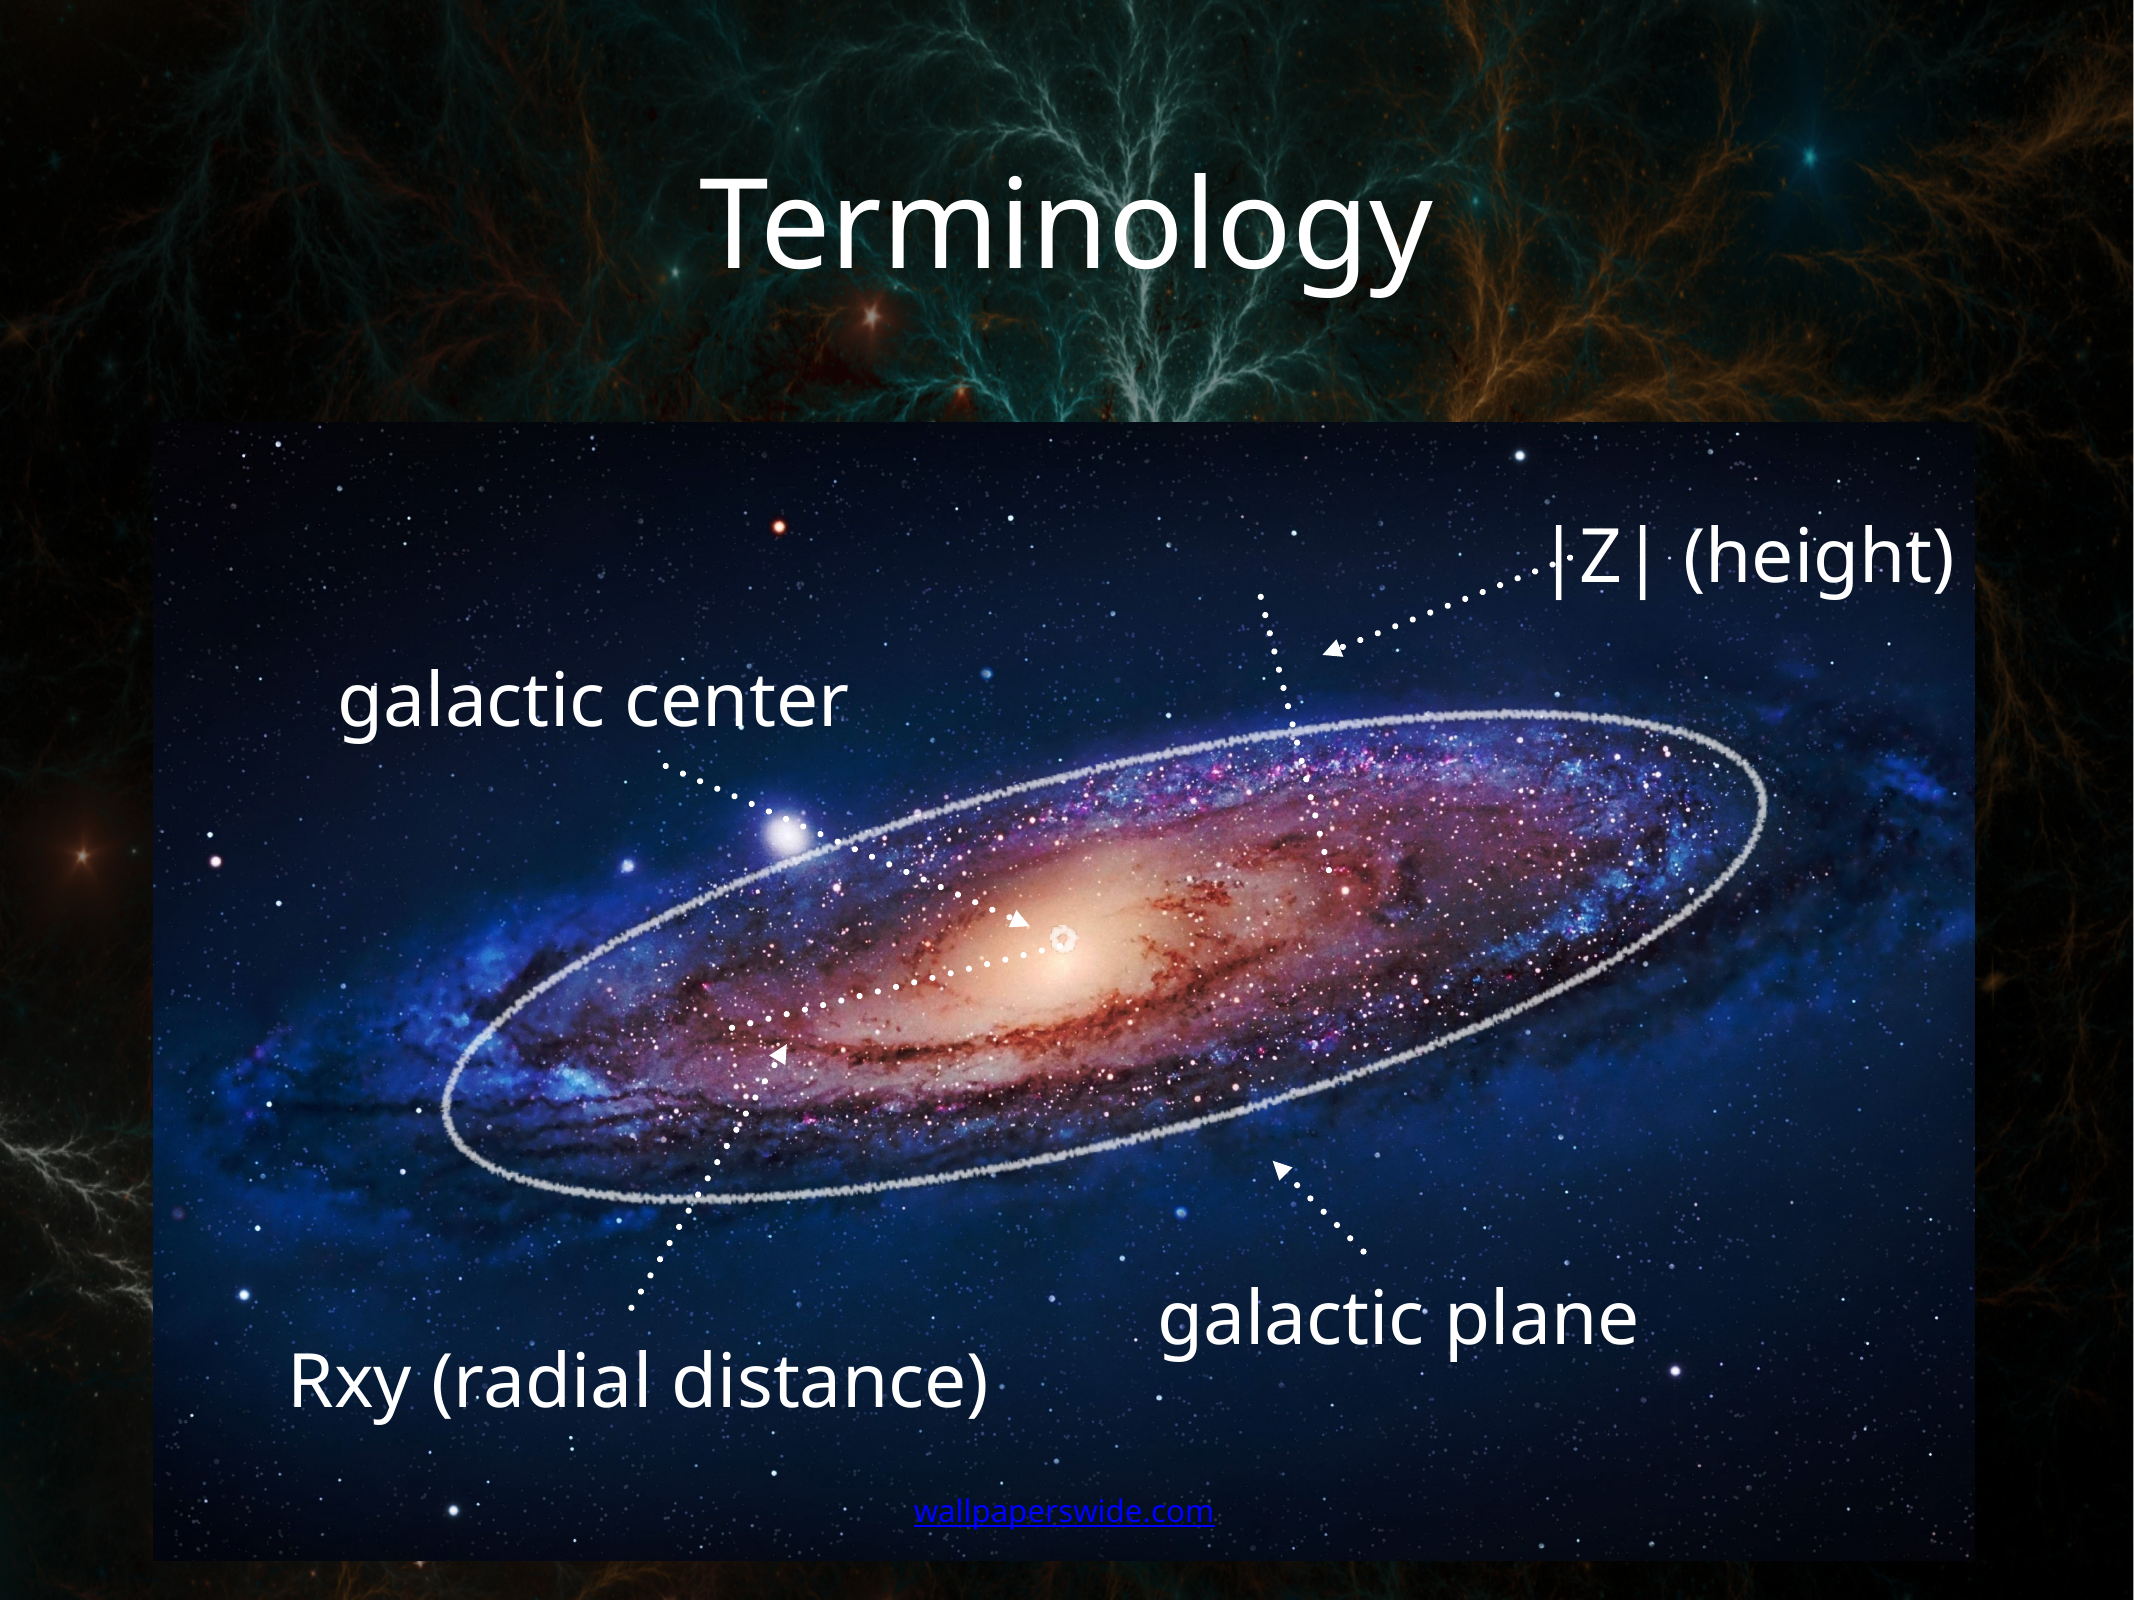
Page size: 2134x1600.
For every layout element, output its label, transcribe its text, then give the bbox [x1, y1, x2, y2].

title Terminology [155, 41, 1978, 397]
picture [0, 0, 2134, 1600]
